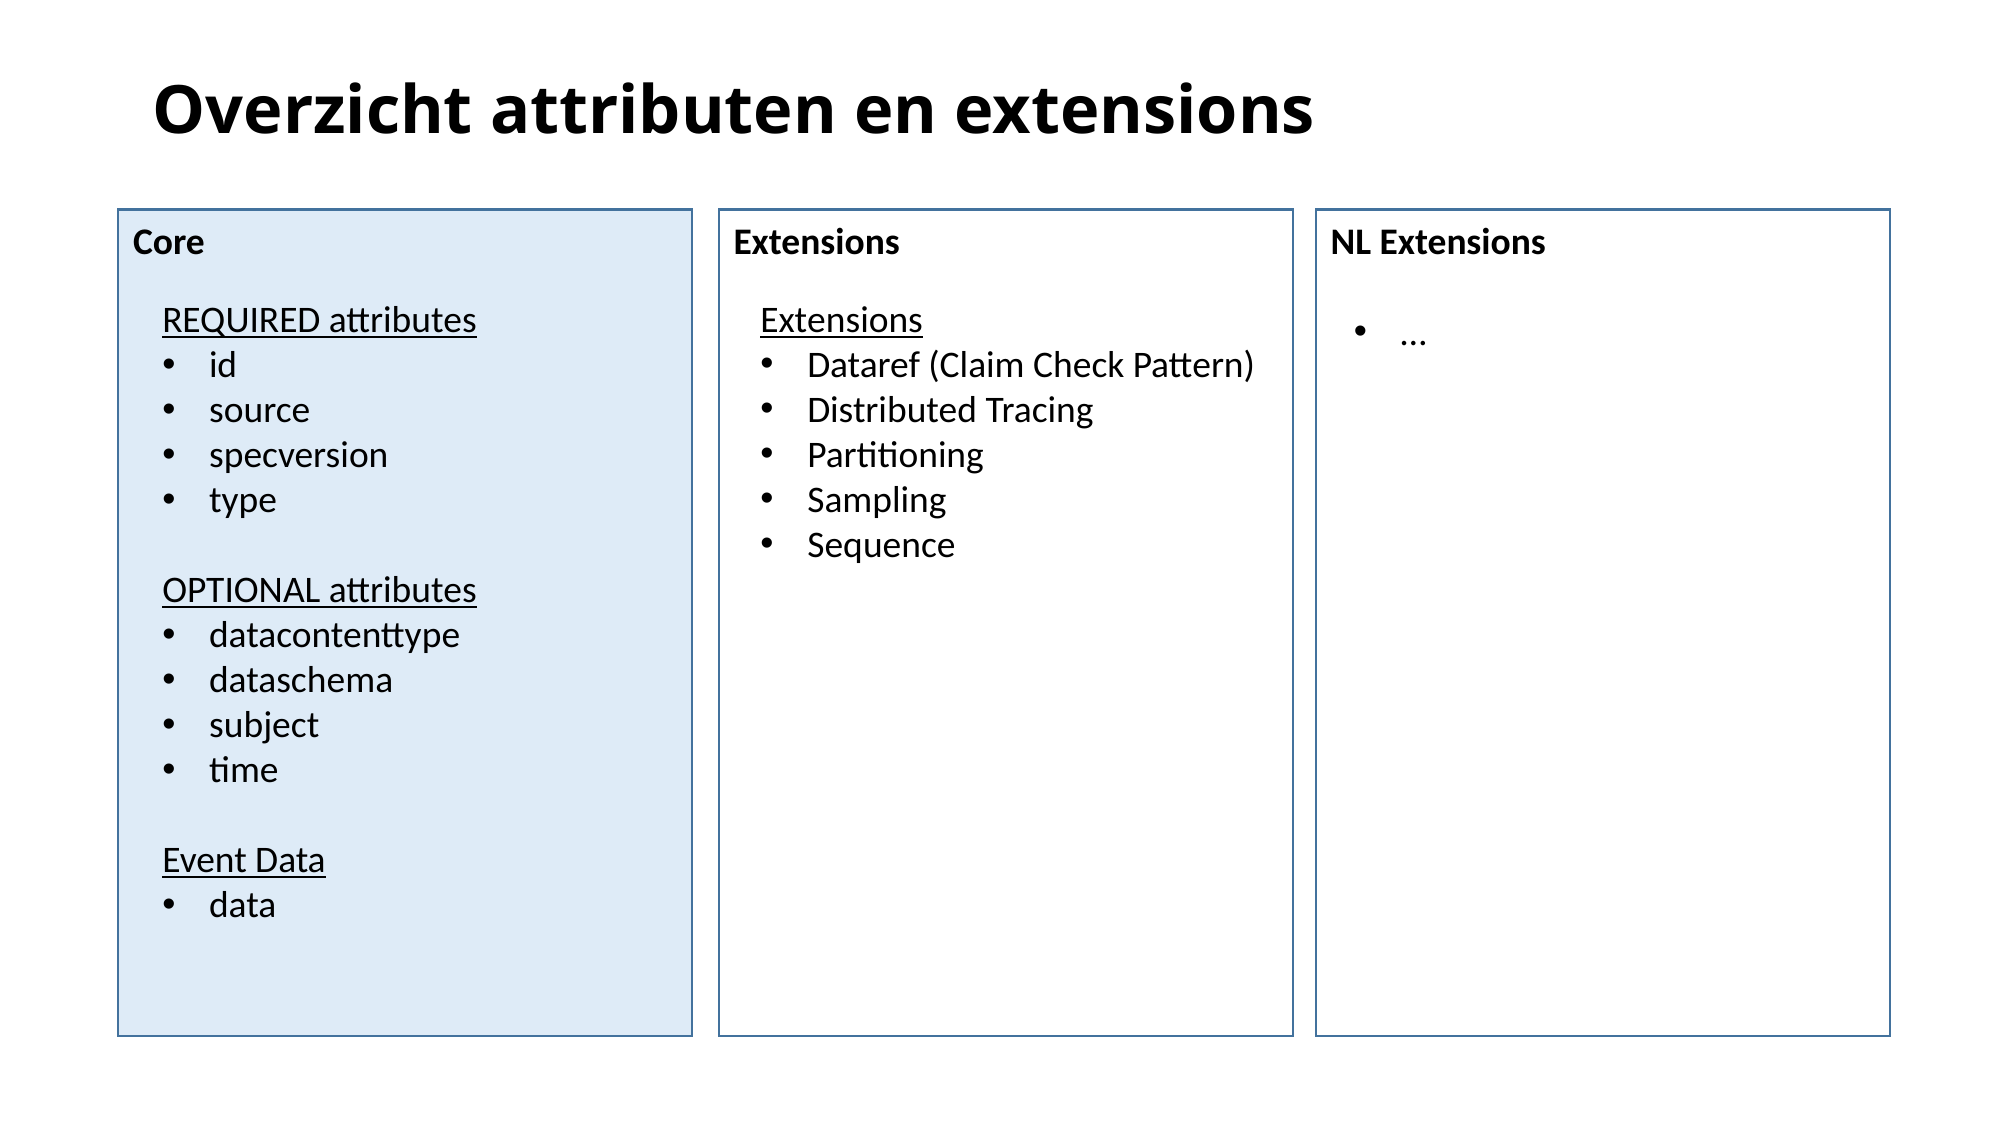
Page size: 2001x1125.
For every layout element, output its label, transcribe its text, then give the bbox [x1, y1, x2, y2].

text_box Extensions Dataref (Claim Check Pattern) Distributed Tracing Partitioning Sampling Sequence [745, 288, 1271, 663]
title Overzicht attributen en extensions [137, 59, 1863, 164]
text_box Core [117, 208, 693, 1037]
text_box NL Extensions [1315, 208, 1891, 1037]
text_box Extensions [718, 208, 1294, 1037]
text_box REQUIRED attributes id source specversion type OPTIONAL attributes datacontenttype dataschema subject time Event Data data [147, 288, 493, 933]
text_box … [1338, 300, 1442, 451]
